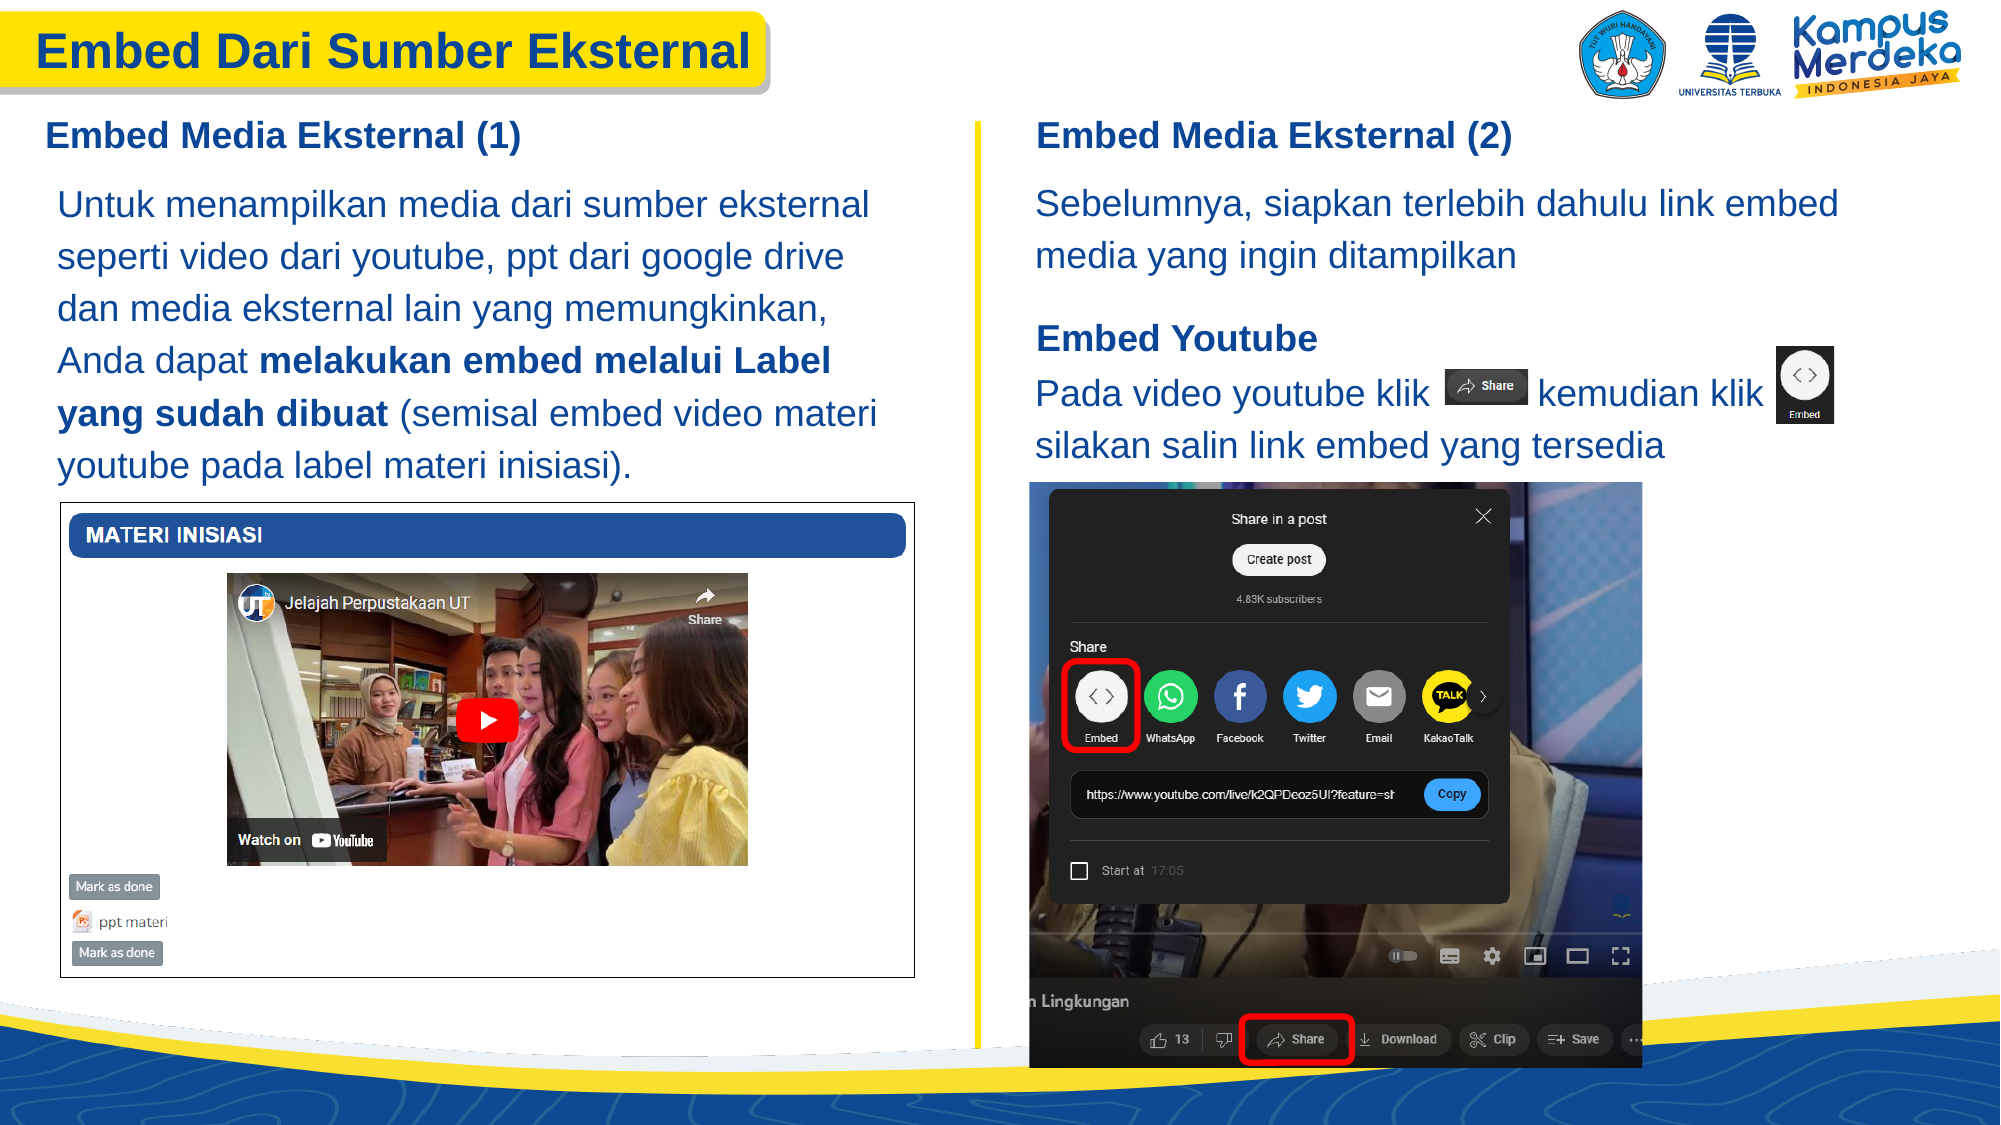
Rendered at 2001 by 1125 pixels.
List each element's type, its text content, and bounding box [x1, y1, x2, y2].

picture [1776, 346, 1835, 424]
picture [0, 482, 2000, 1125]
text_box Embed Dari Sumber Eksternal [20, 11, 798, 87]
text_box Sebelumnya, siapkan terlebih dahulu link embed media yang ingin ditampilkan [1020, 164, 1939, 284]
text_box Embed Media Eksternal (1) [30, 103, 739, 164]
text_box Embed Media Eksternal (2) [1021, 103, 1730, 164]
text_box Embed Youtube [1021, 306, 1730, 354]
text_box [1579, 10, 1961, 99]
picture [1444, 369, 1529, 405]
text_box [0, 10, 759, 89]
text_box Pada video youtube klik kemudian klik silakan salin link embed yang tersedia [1020, 354, 1939, 474]
text_box [0, 87, 771, 96]
text_box Untuk menampilkan media dari sumber eksternal seperti video dari youtube, ppt dari google drive dan media eksternal lain yang memungkinkan, Anda dapat melakukan embed melalui Label yang sudah dibuat (semisal embed video materi youtube pada label materi inisiasi). [42, 165, 927, 494]
